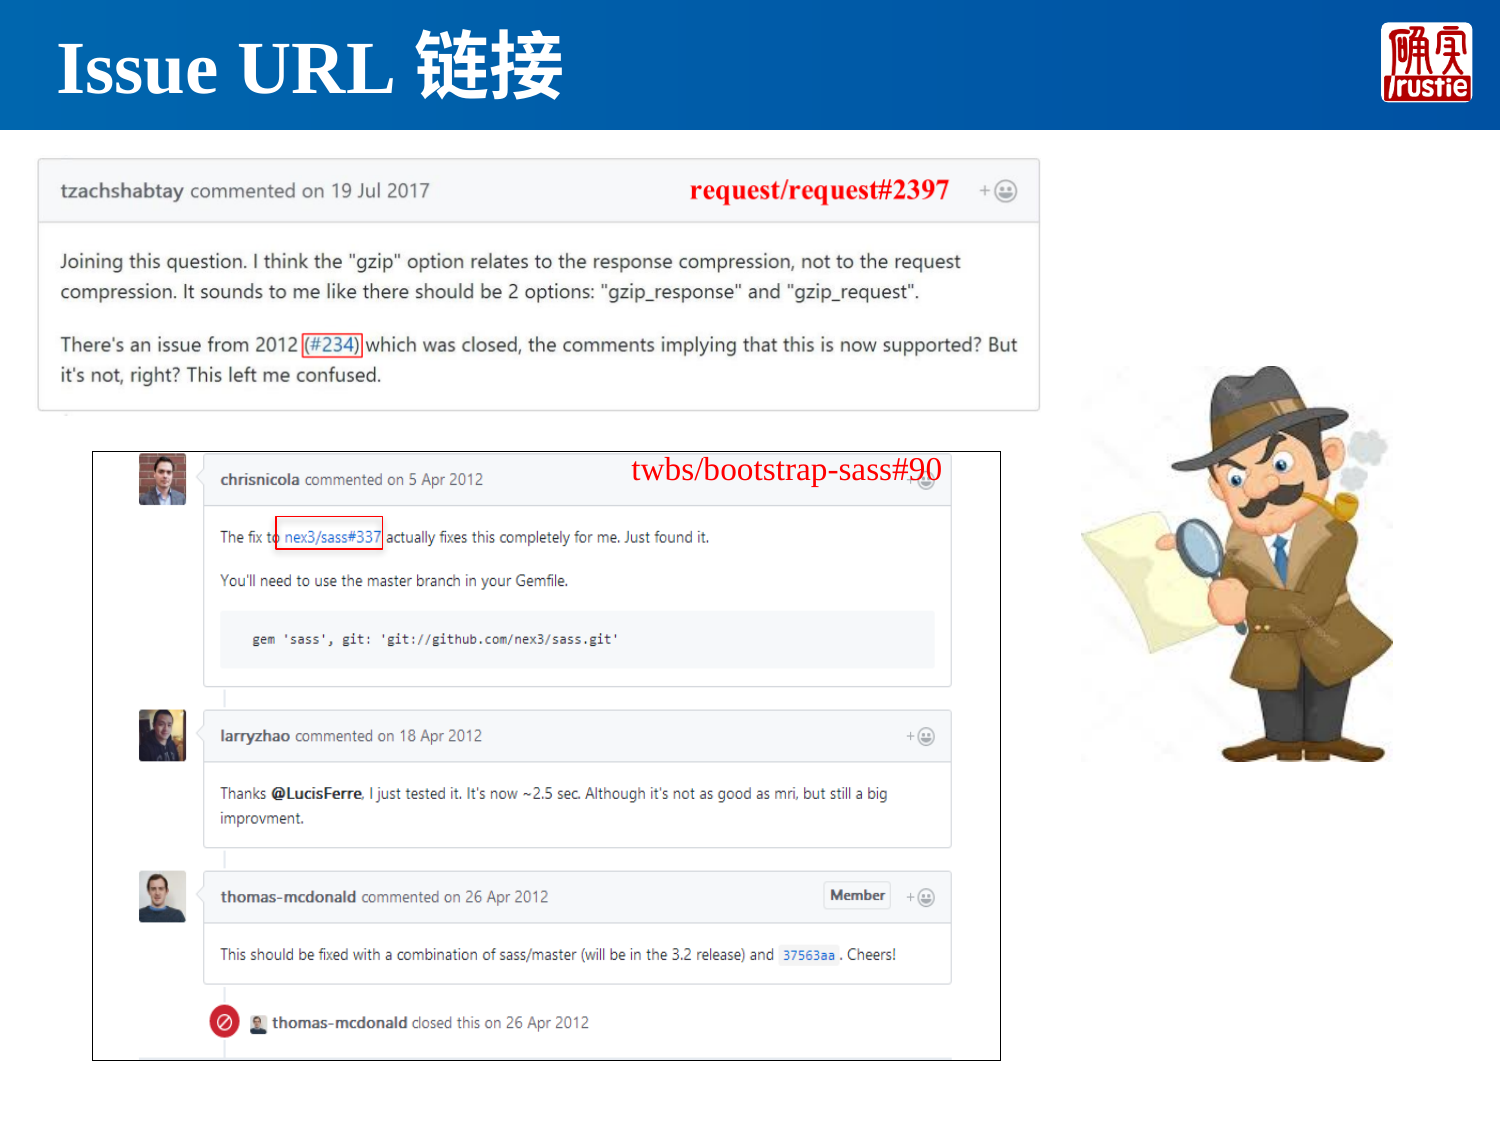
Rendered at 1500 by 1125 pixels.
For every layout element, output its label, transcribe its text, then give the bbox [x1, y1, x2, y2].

picture [1081, 366, 1394, 762]
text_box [92, 439, 1046, 1061]
text_box Issue URL链接 [41, 0, 1427, 128]
picture [29, 147, 1055, 421]
picture [1427, 22, 1473, 103]
